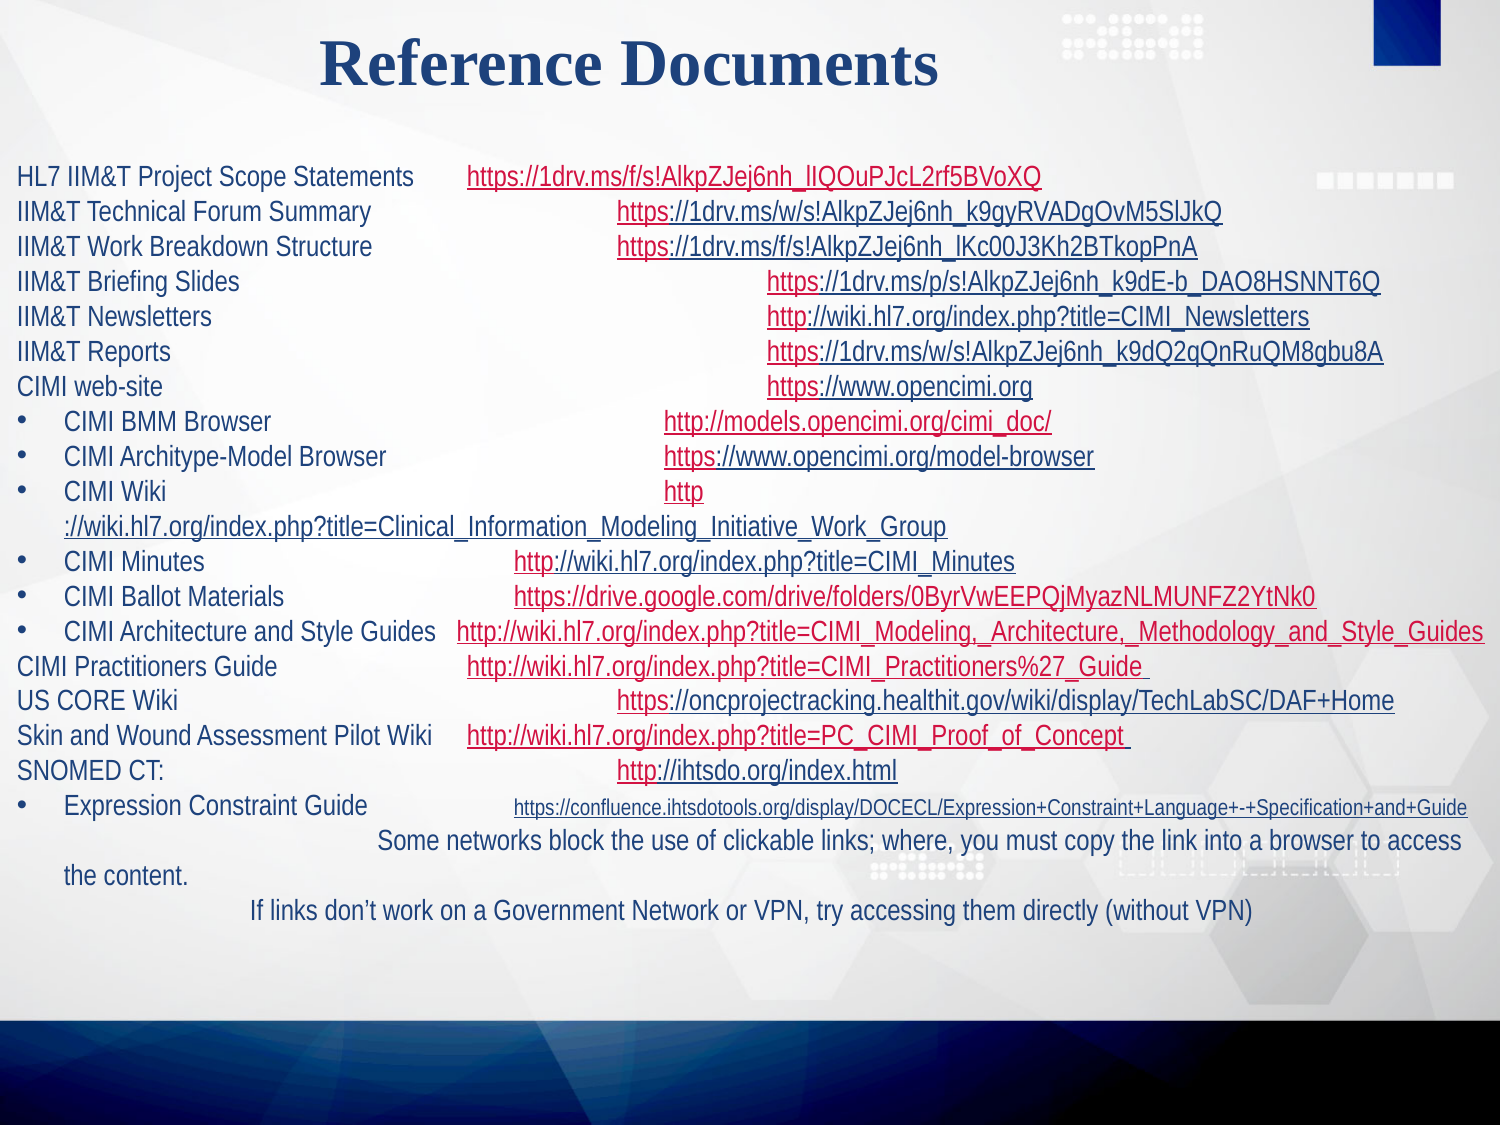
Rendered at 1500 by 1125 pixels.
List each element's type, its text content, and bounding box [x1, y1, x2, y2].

title Reference Documents [5, 3, 1254, 115]
text_box HL7 IIM&T Project Scope Statements https://1drv.ms/f/s!AlkpZJej6nh_lIQOuPJcL2rf5BVoXQ IIM&T Technical Forum Summary https://1drv.ms/w/s!AlkpZJej6nh_k9gyRVADgOvM5SlJkQ IIM&T Work Breakdown Structure https://1drv.ms/f/s!AlkpZJej6nh_lKc00J3Kh2BTkopPnA IIM&T Briefing Slides https://1drv.ms/p/s!AlkpZJej6nh_k9dE-b_DAO8HSNNT6Q IIM&T Newsletters http://wiki.hl7.org/index.php?title=CIMI_Newsletters IIM&T Reports https://1drv.ms/w/s!AlkpZJej6nh_k9dQ2qQnRuQM8gbu8A CIMI web-site https://www.opencimi.org CIMI BMM Browser http://models.opencimi.org/cimi_doc/ CIMI Architype-Model Browser https://www.opencimi.org/model-browser CIMI Wiki http://wiki.hl7.org/index.php?title=Clinical_Information_Modeling_Initiative_Work_Group CIMI Minutes http://wiki.hl7.org/index.php?title=CIMI_Minutes CIMI Ballot Materials https://drive.google.com/drive/folders/0ByrVwEEPQjMyazNLMUNFZ2YtNk0 CIMI Architecture and Style Guides http://wiki.hl7.org/index.php?title=CIMI_Modeling,_Architecture,_Methodology_and_Style_Guides CIMI Practitioners Guide http://wiki.hl7.org/index.php?title=CIMI_Practitioners%27_Guide US CORE Wiki https://oncprojectracking.healthit.gov/wiki/display/TechLabSC/DAF+Home Skin and Wound Assessment Pilot Wiki http://wiki.hl7.org/index.php?title=PC_CIMI_Proof_of_Concept SNOMED CT: http://ihtsdo.org/index.html Expression Constraint Guide https://confluence.ihtsdotools.org/display/DOCECL/Expression+Constraint+Language+-+Specification+and+Guide Some networks block the use of clickable links; where, you must copy the link into a browser to access the content. If links don’t work on a Government Network or VPN, try accessing them directly (without VPN) [2, 149, 1500, 934]
picture [0, 0, 1500, 1125]
